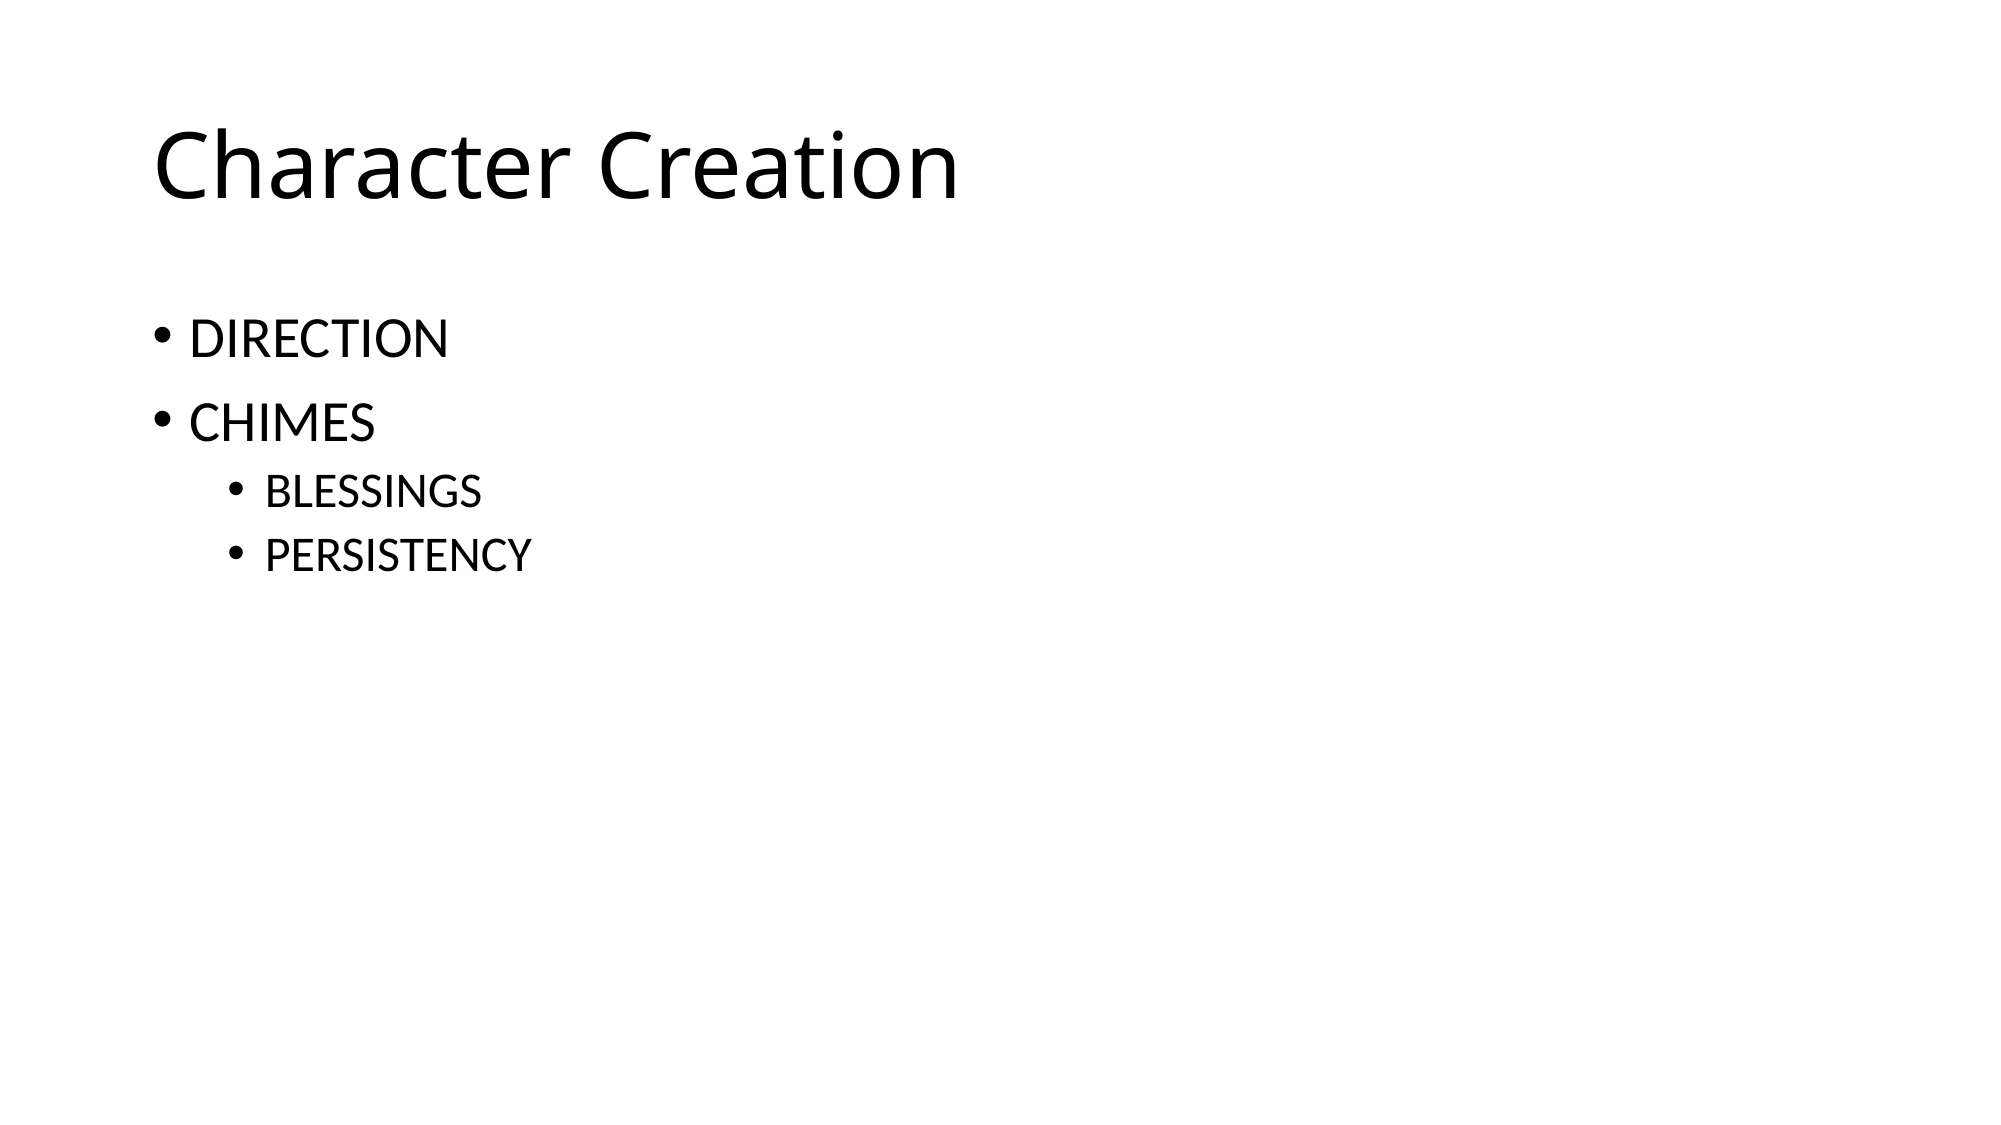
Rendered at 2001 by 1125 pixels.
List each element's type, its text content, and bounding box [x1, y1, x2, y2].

title Character Creation [137, 59, 1863, 278]
list DIRECTION CHIMES BLESSINGS PERSISTENCY [137, 299, 1863, 1014]
